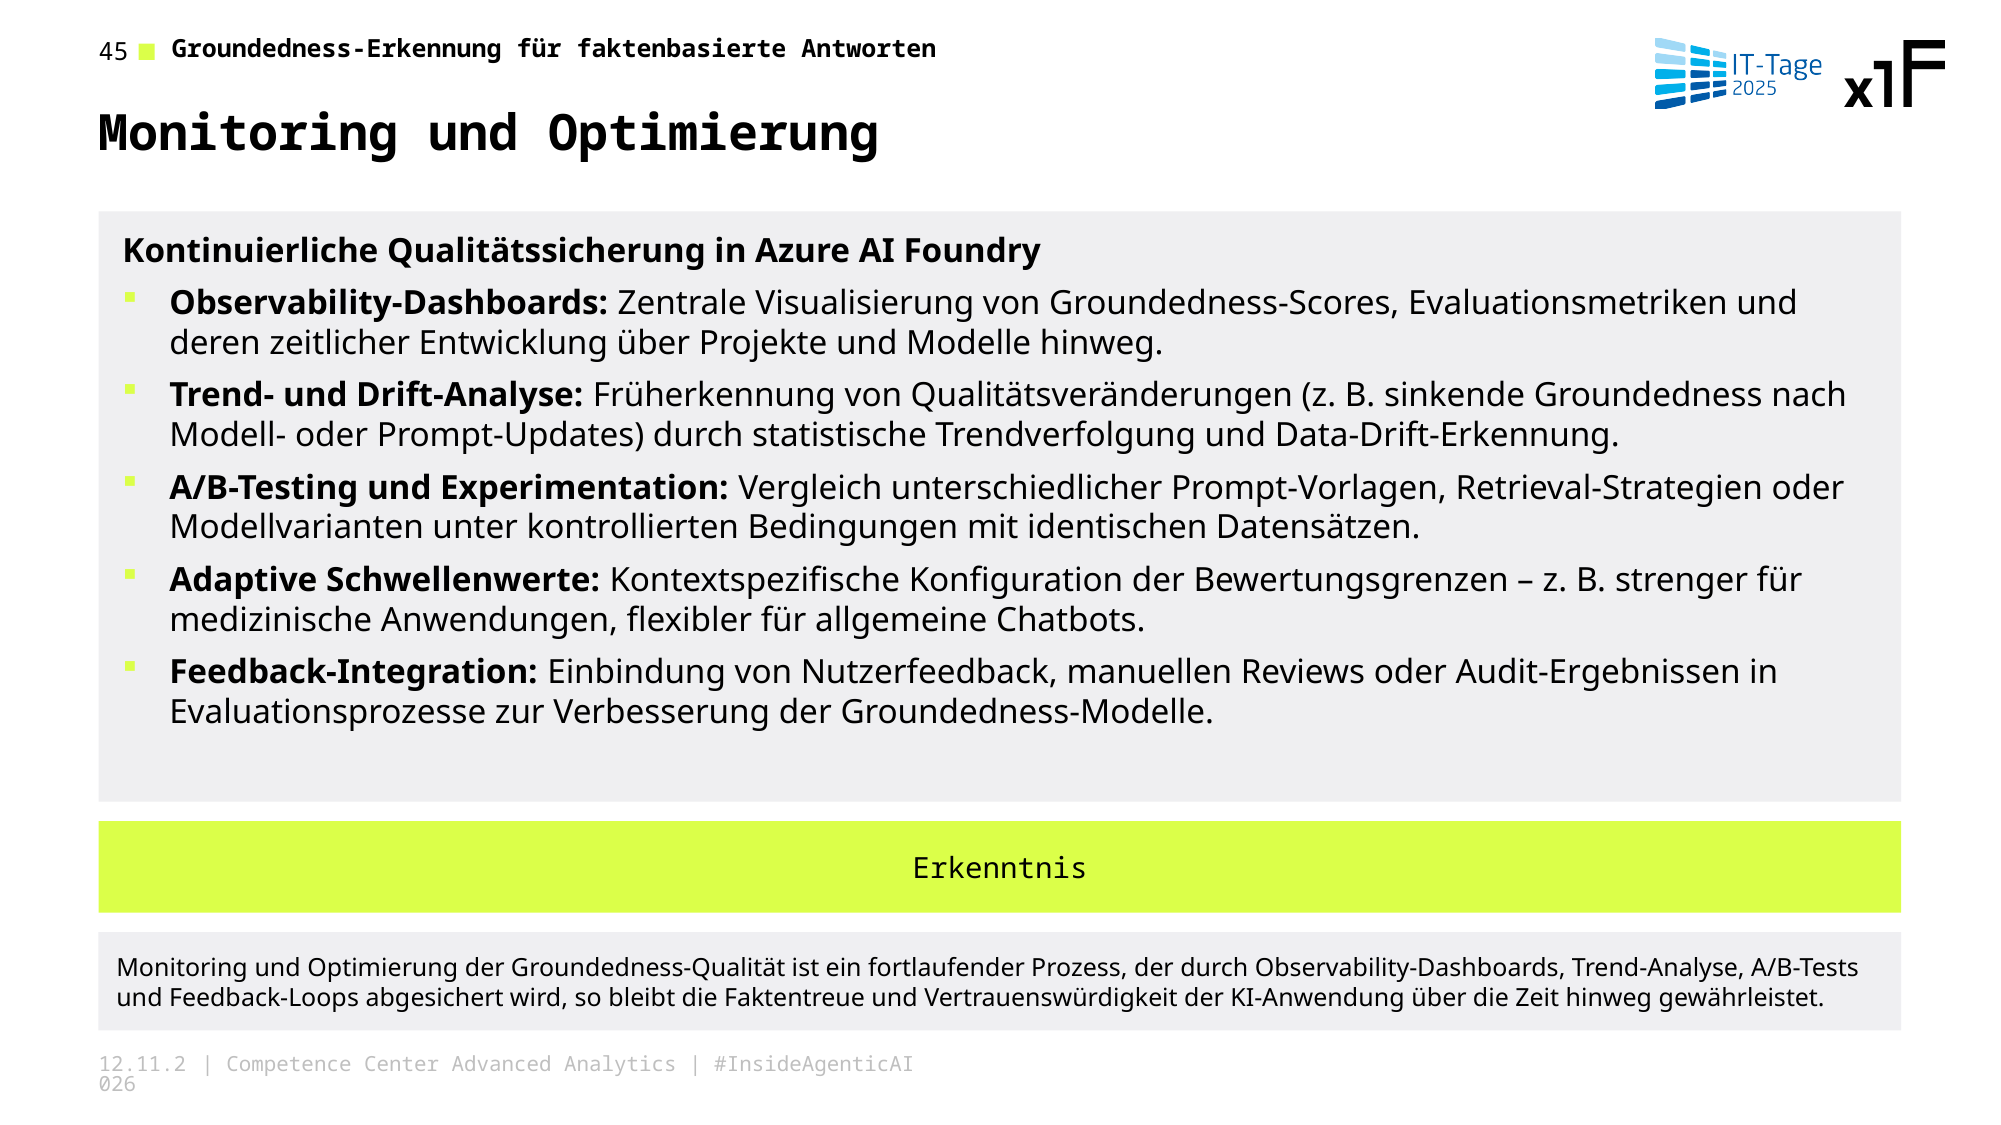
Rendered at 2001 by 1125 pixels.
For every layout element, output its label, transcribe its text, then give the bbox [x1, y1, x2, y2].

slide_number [98, 1042, 194, 1103]
text_box Monitoring und Optimierung der Groundedness-Qualität ist ein fortlaufender Prozess, der durch Observability-Dashboards, Trend-Analyse, A/B-Tests und Feedback-Loops abgesichert wird, so bleibt die Faktentreue und Vertrauenswürdigkeit der KI-Anwendung über die Zeit hinweg gewährleistet. [98, 932, 1902, 1031]
list Groundedness-Erkennung für faktenbasierte Antworten [176, 21, 1812, 74]
list Monitoring und Optimierung [98, 94, 1812, 173]
list Kontinuierliche Qualitätssicherung in Azure AI Foundry Observability-Dashboards: Zentrale Visualisierung von Groundedness-Scores, Evaluationsmetriken und deren zeitlicher Entwicklung über Projekte und Modelle hinweg. Trend- und Drift-Analyse: Früherkennung von Qualitätsveränderungen (z. B. sinkende Groundedness nach Modell- oder Prompt-Updates) durch statistische Trendverfolgung und Data-Drift-Erkennung. A/B-Testing und Experimentation: Vergleich unterschiedlicher Prompt-Vorlagen, Retrieval-Strategien oder Modellvarianten unter kontrollierten Bedingungen mit identischen Datensätzen. Adaptive Schwellenwerte: Kontextspezifische Konfiguration der Bewertungsgrenzen – z. B. strenger für medizinische Anwendungen, flexibler für allgemeine Chatbots. Feedback-Integration: Einbindung von Nutzerfeedback, manuellen Reviews oder Audit-Ergebnissen in Evaluationsprozesse zur Verbesserung der Groundedness-Modelle. [98, 210, 1902, 803]
text_box 45 [98, 21, 176, 82]
text_box Erkenntnis [98, 821, 1902, 913]
picture [1654, 38, 1822, 110]
footer | Competence Center Advanced Analytics | #InsideAgenticAI [201, 1042, 1902, 1103]
picture [1844, 40, 1945, 107]
